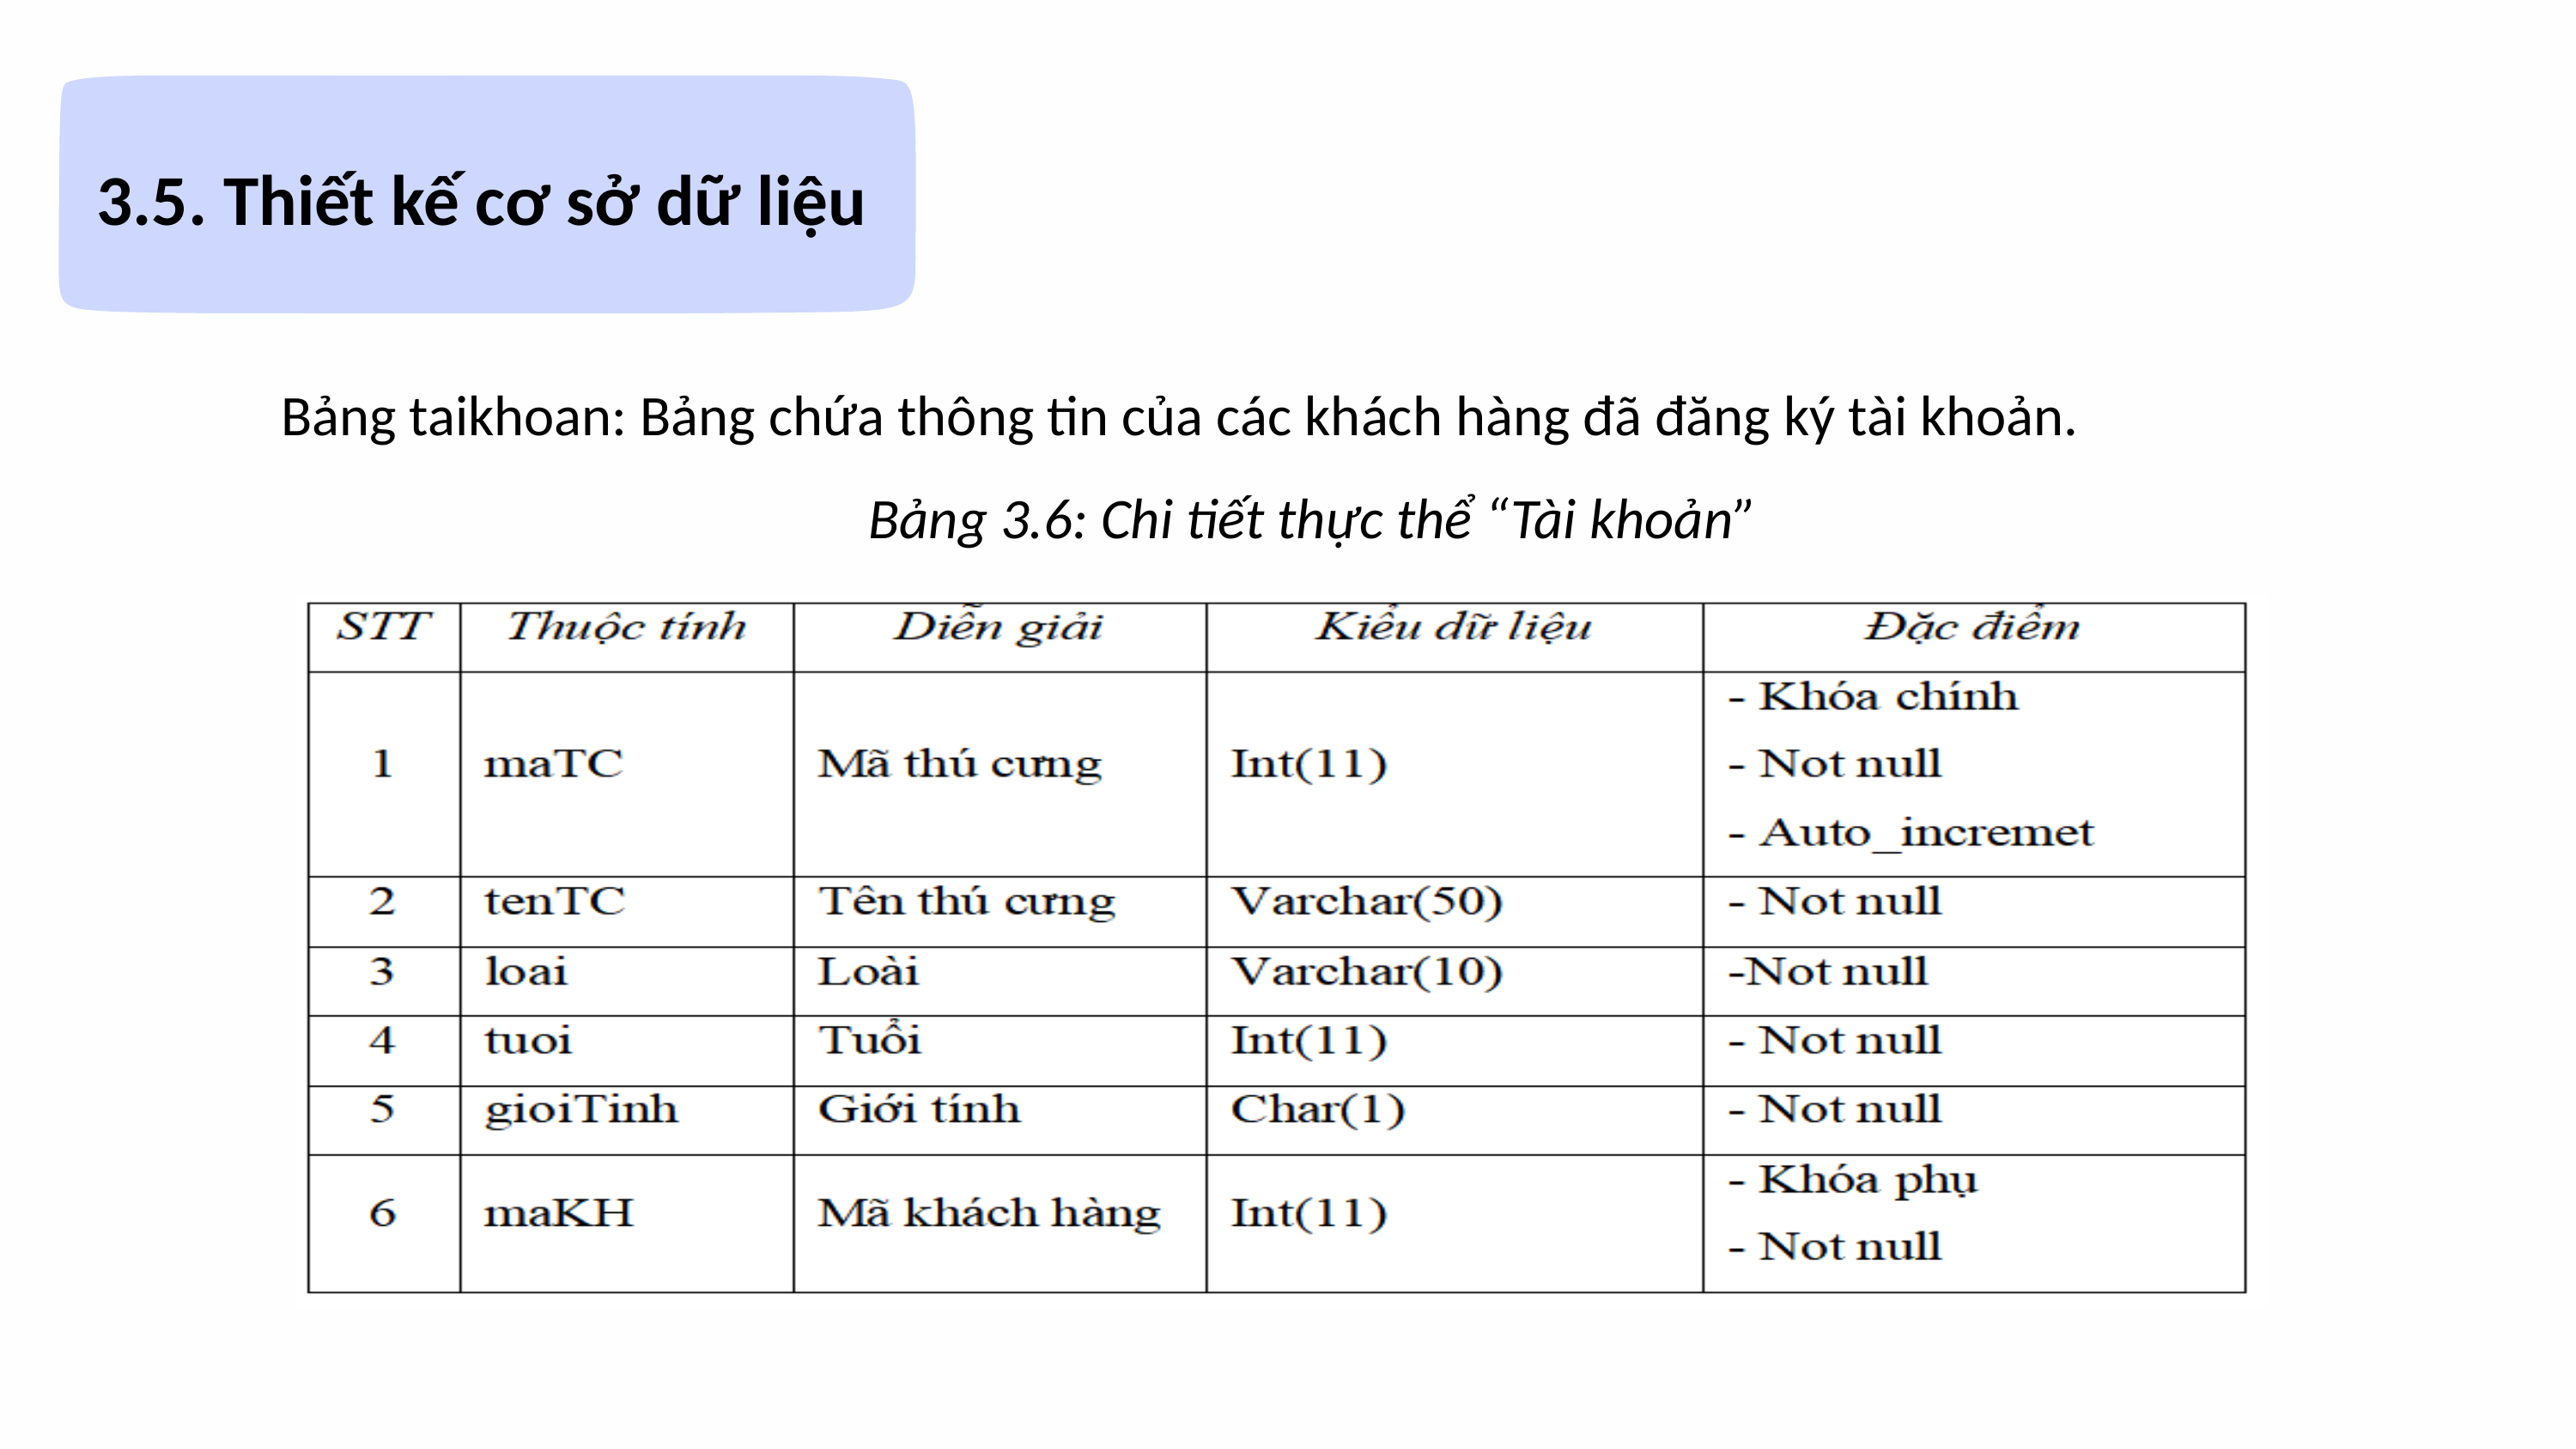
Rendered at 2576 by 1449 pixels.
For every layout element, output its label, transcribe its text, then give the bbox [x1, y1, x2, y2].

picture [295, 595, 2268, 1307]
text_box Bảng taikhoan: Bảng chứa thông tin của các khách hàng đã đăng ký tài khoản. Bảng 3.6: Chi tiết thực thể “Tài khoản” [204, 337, 2359, 557]
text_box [58, 75, 916, 314]
